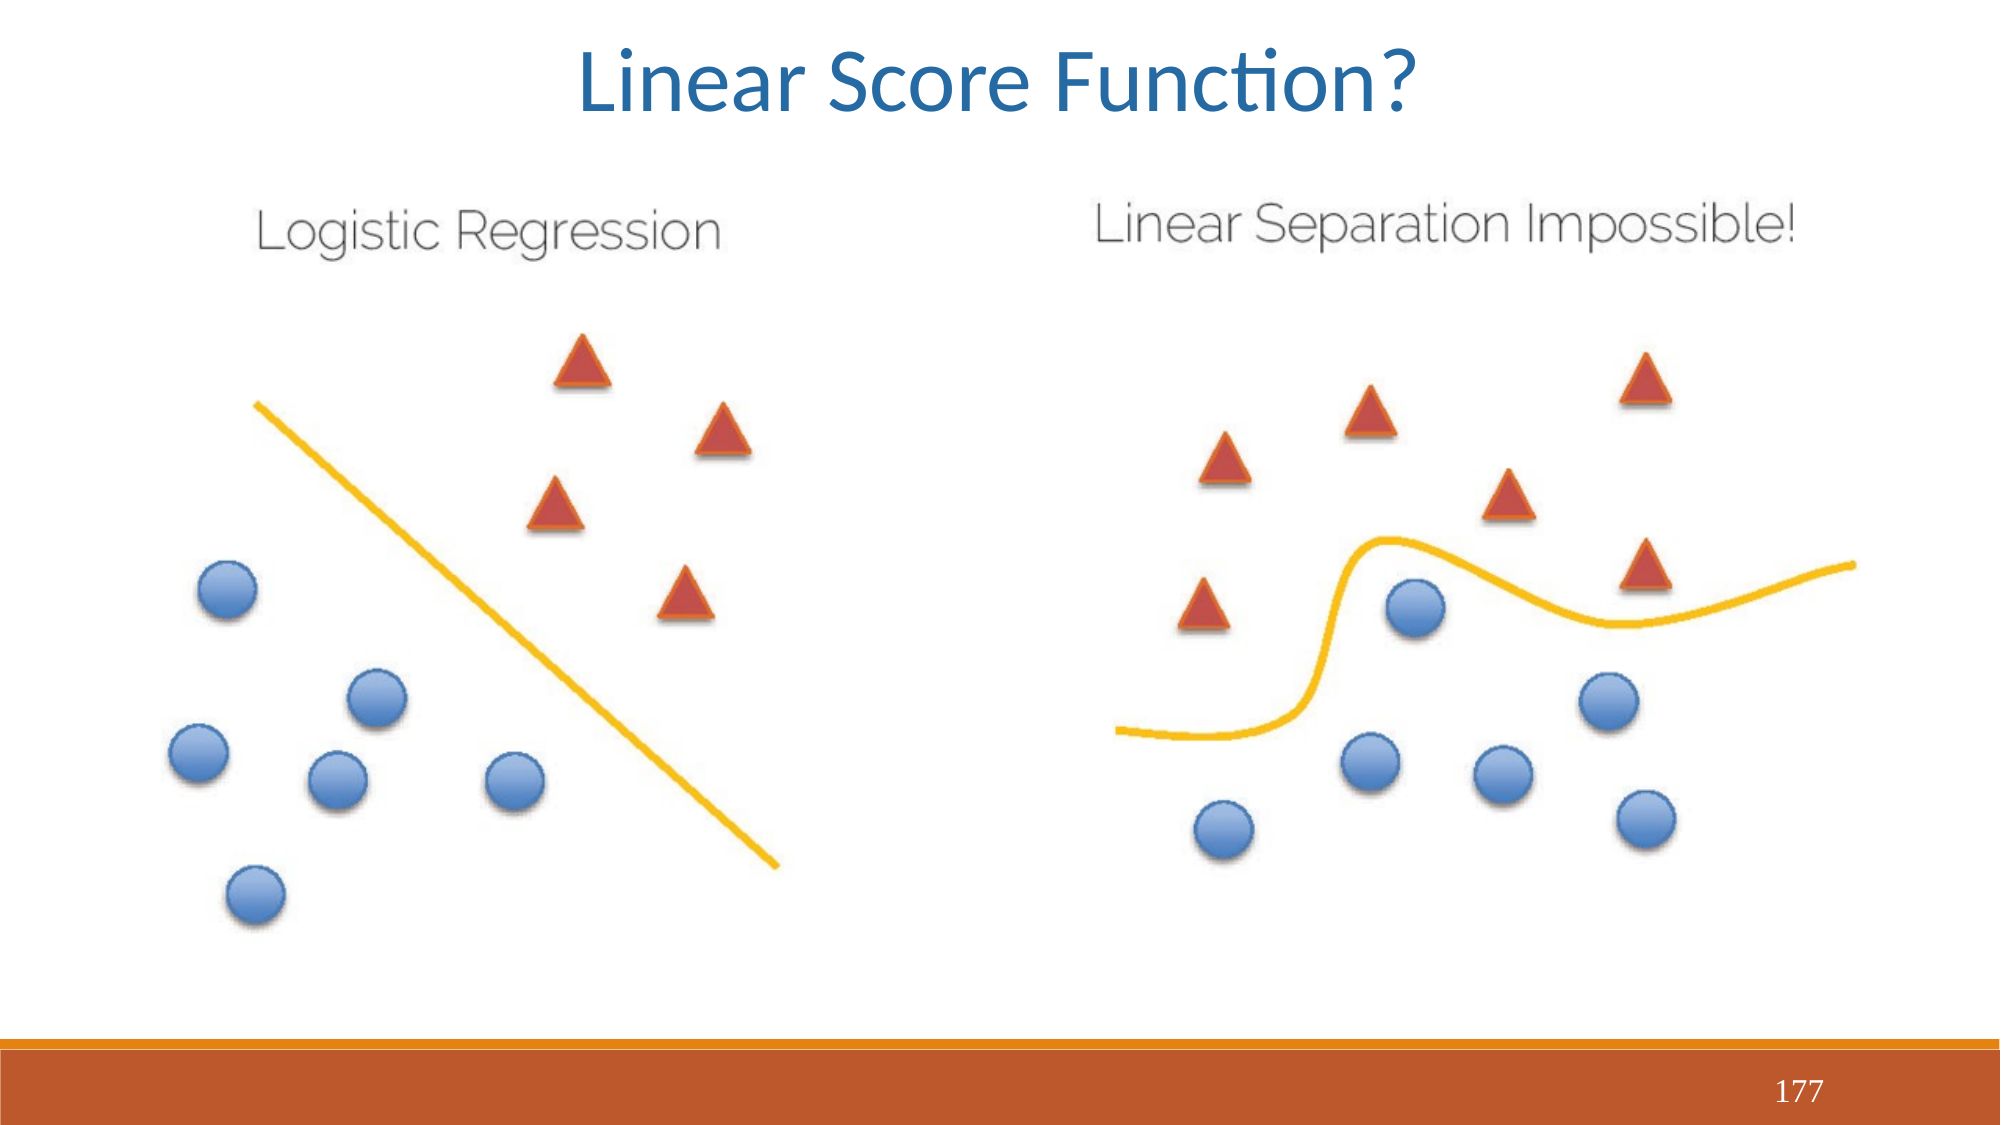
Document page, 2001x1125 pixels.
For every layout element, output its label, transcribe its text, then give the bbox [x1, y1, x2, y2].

text_box Linear Score Function? [137, 24, 1863, 125]
picture [85, 146, 1915, 979]
slide_number 177 [1624, 1059, 1840, 1120]
